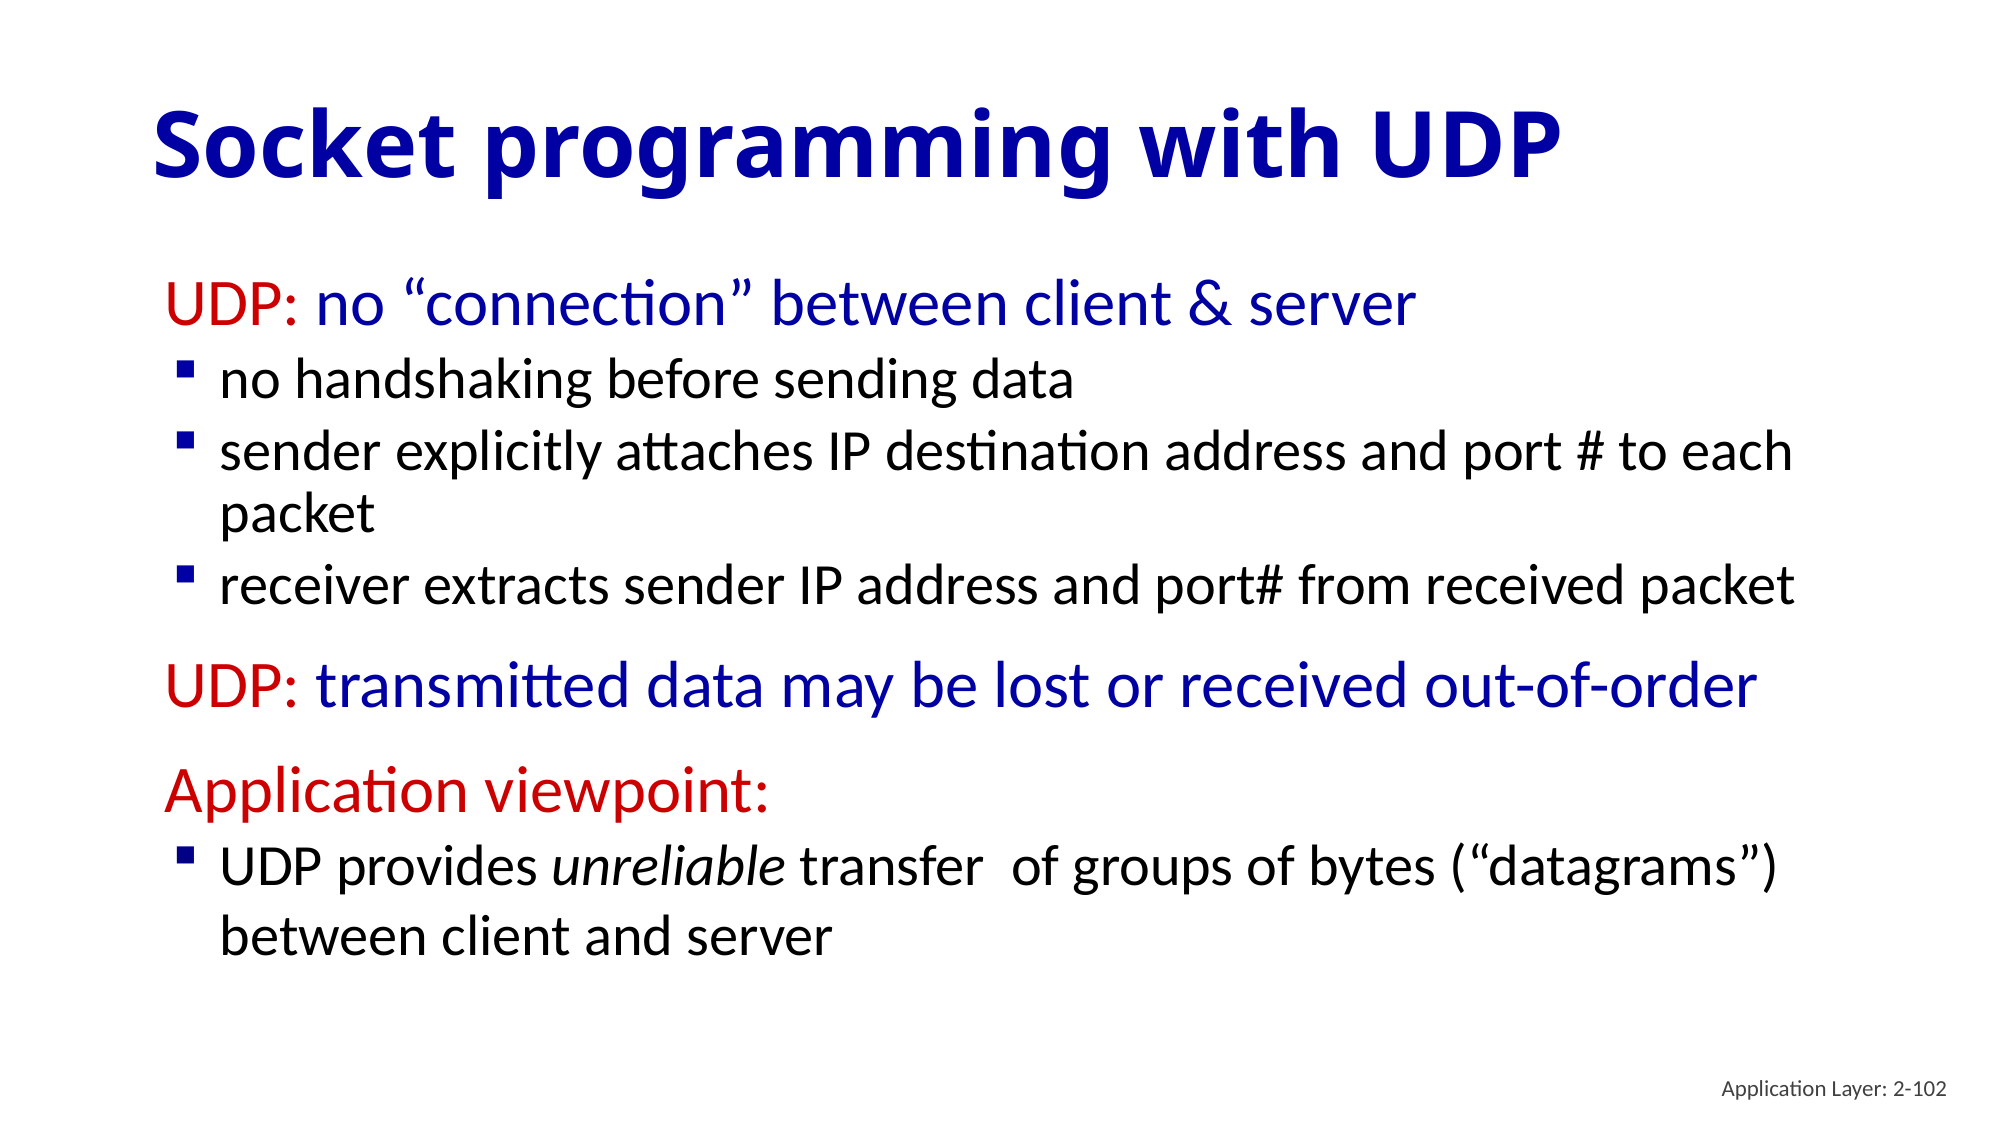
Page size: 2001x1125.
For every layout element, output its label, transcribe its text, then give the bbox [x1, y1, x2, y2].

title Socket programming with UDP [137, 74, 1863, 221]
list UDP: no “connection” between client & server no handshaking before sending data sender explicitly attaches IP destination address and port # to each packet receiver extracts sender IP address and port# from received packet UDP: transmitted data may be lost or received out-of-order Application viewpoint: UDP provides unreliable transfer of groups of bytes (“datagrams”) between client and server [128, 260, 1827, 1057]
slide_number Application Layer: 2-102 [1512, 1056, 1963, 1117]
